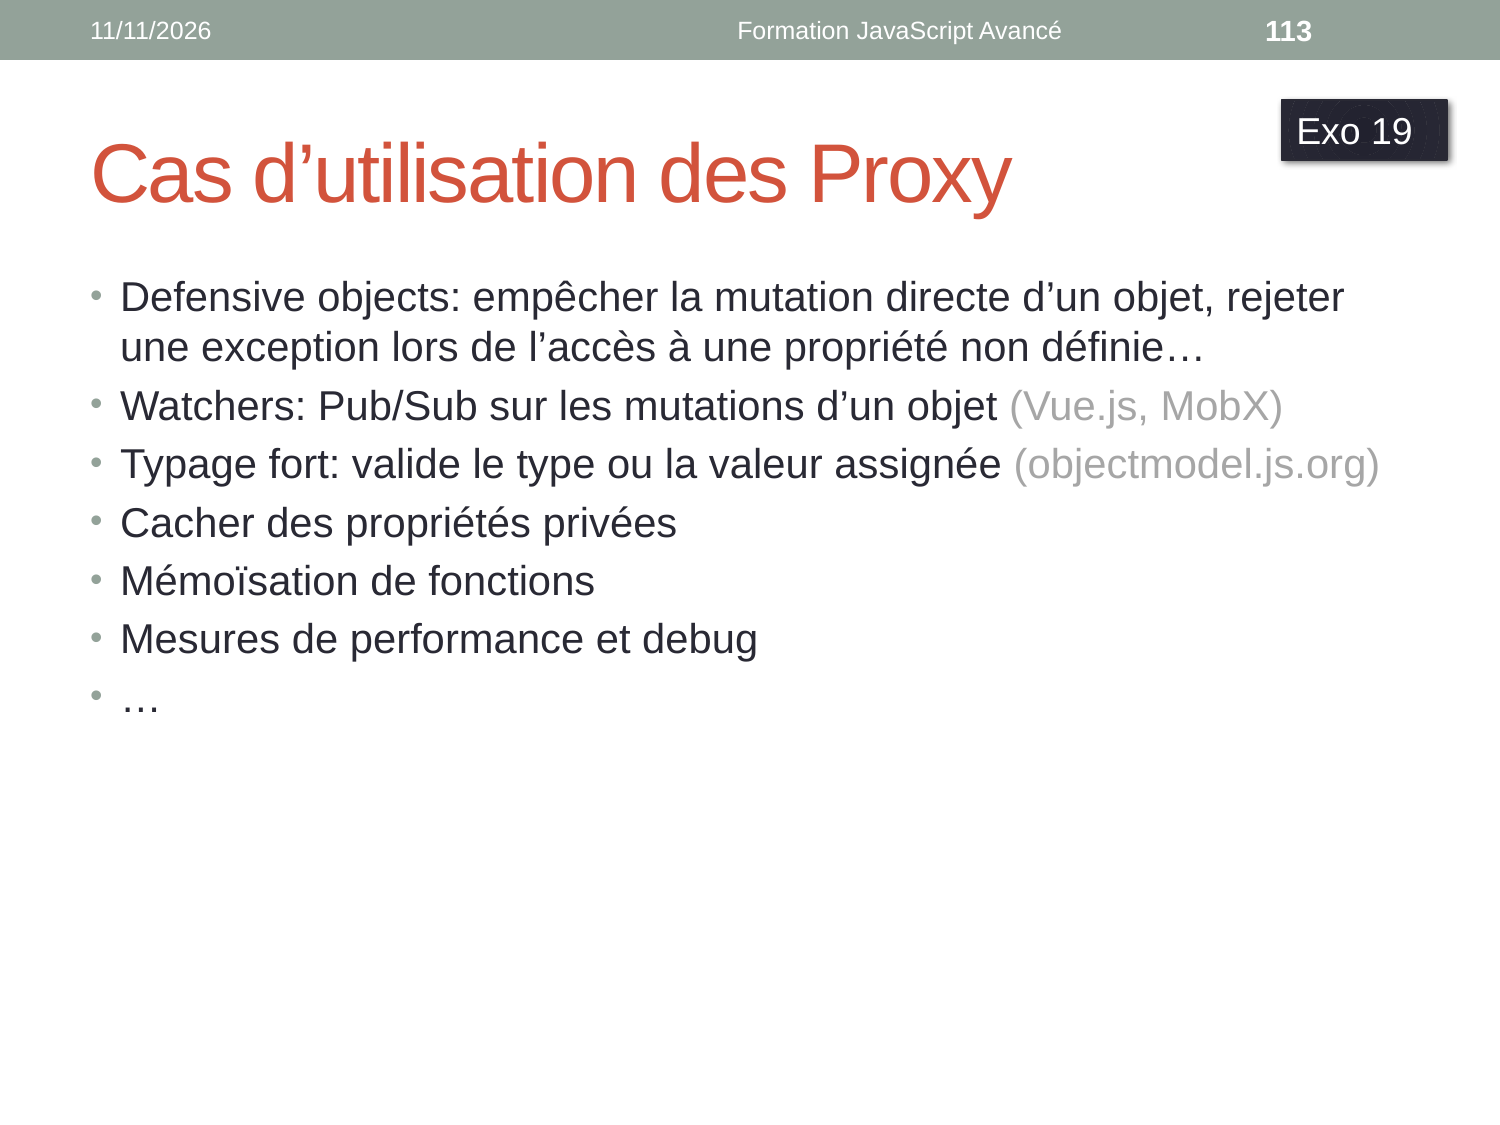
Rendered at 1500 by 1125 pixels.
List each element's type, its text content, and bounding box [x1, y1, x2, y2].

title Cas d’utilisation des Proxy [75, 87, 1425, 250]
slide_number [75, 3, 550, 57]
slide_number 113 [1250, 3, 1425, 57]
text_box Exo 19 [1281, 99, 1448, 161]
footer Formation JavaScript Avancé [562, 3, 1238, 57]
list Defensive objects: empêcher la mutation directe d’un objet, rejeter une exception lors de l’accès à une propriété non définie… Watchers: Pub/Sub sur les mutations d’un objet (Vue.js, MobX) Typage fort: valide le type ou la valeur assignée (objectmodel.js.org) Cacher des propriétés privées Mémoïsation de fonctions Mesures de performance et debug … [75, 262, 1425, 1063]
